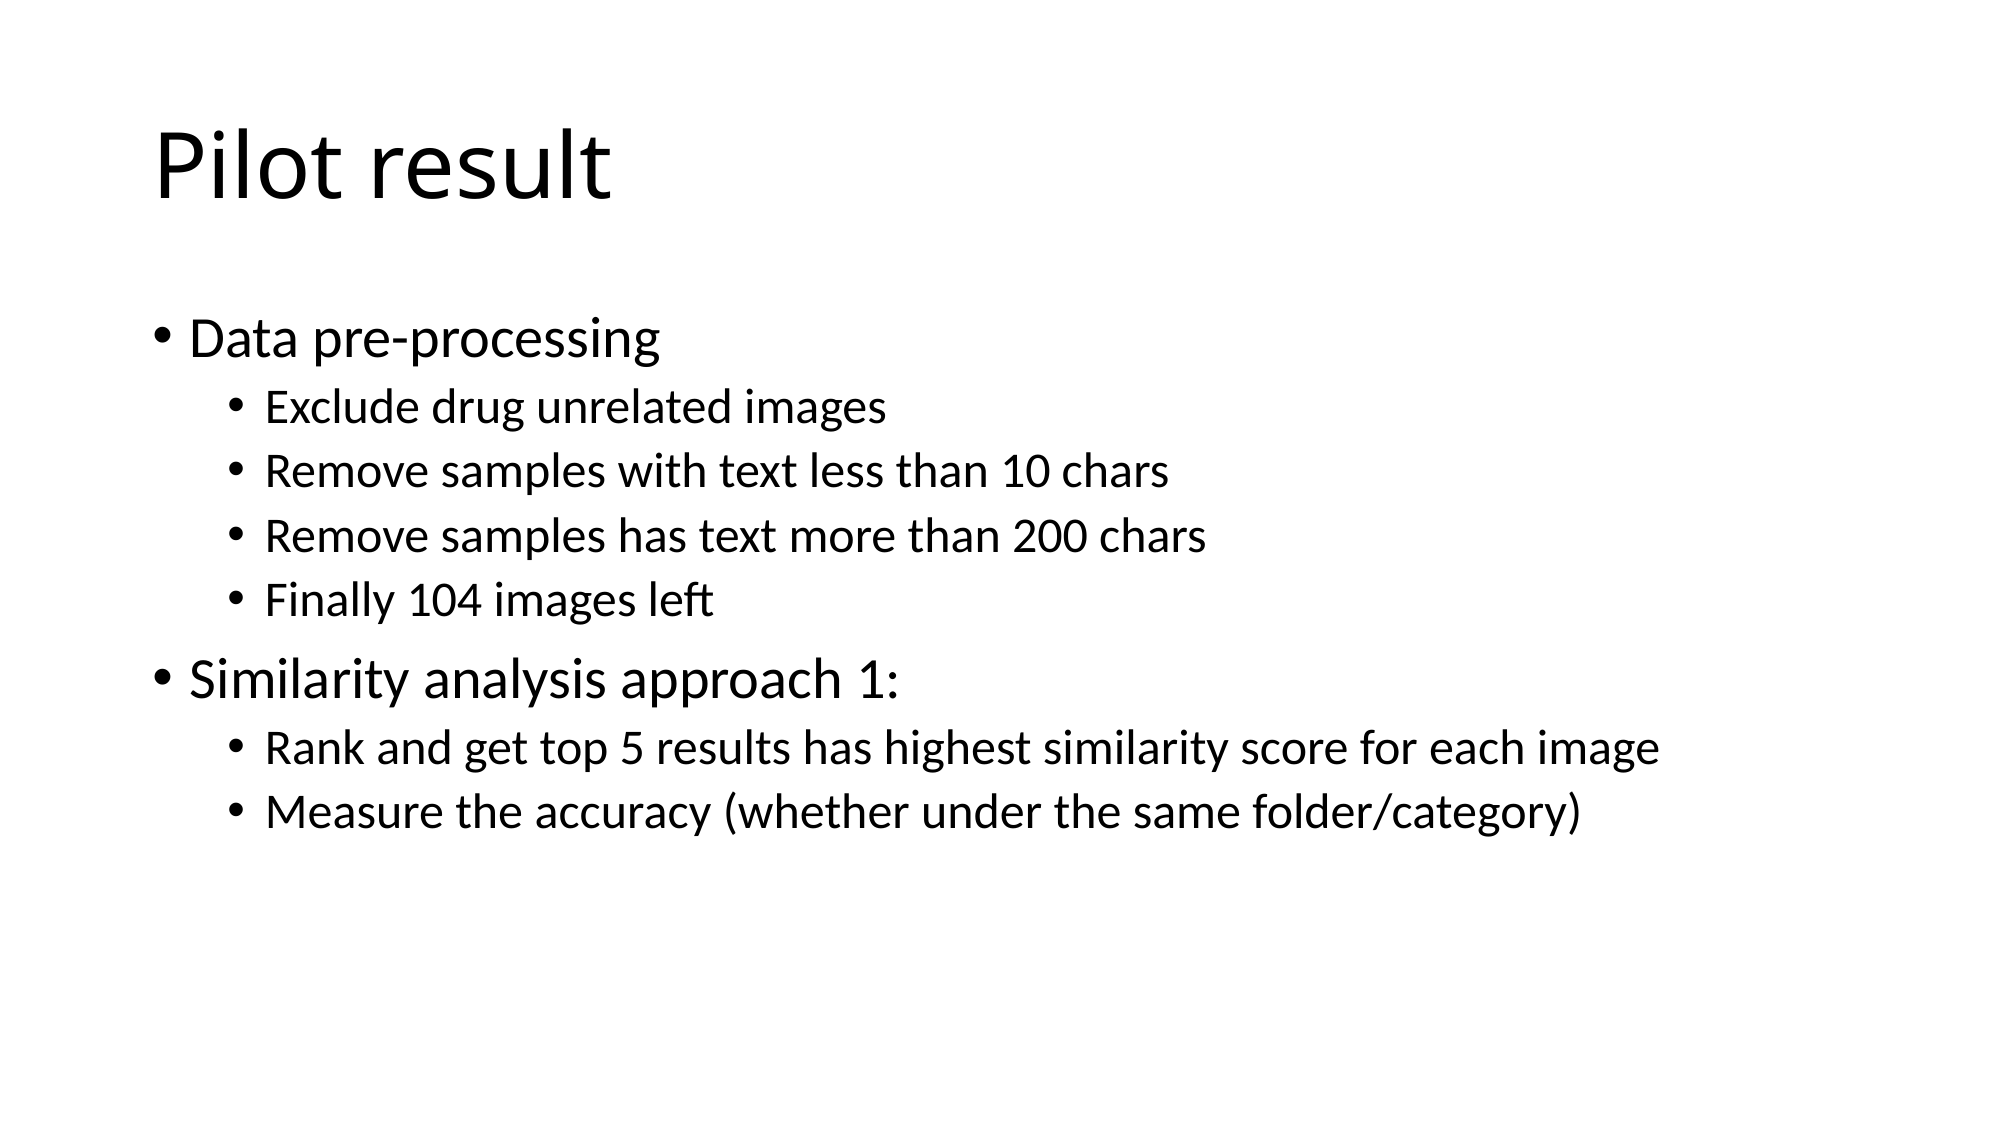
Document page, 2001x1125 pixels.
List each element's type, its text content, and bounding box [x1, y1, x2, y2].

title Pilot result [137, 59, 1863, 278]
list Data pre-processing Exclude drug unrelated images Remove samples with text less than 10 chars Remove samples has text more than 200 chars Finally 104 images left Similarity analysis approach 1: Rank and get top 5 results has highest similarity score for each image Measure the accuracy (whether under the same folder/category) [137, 299, 1863, 1014]
